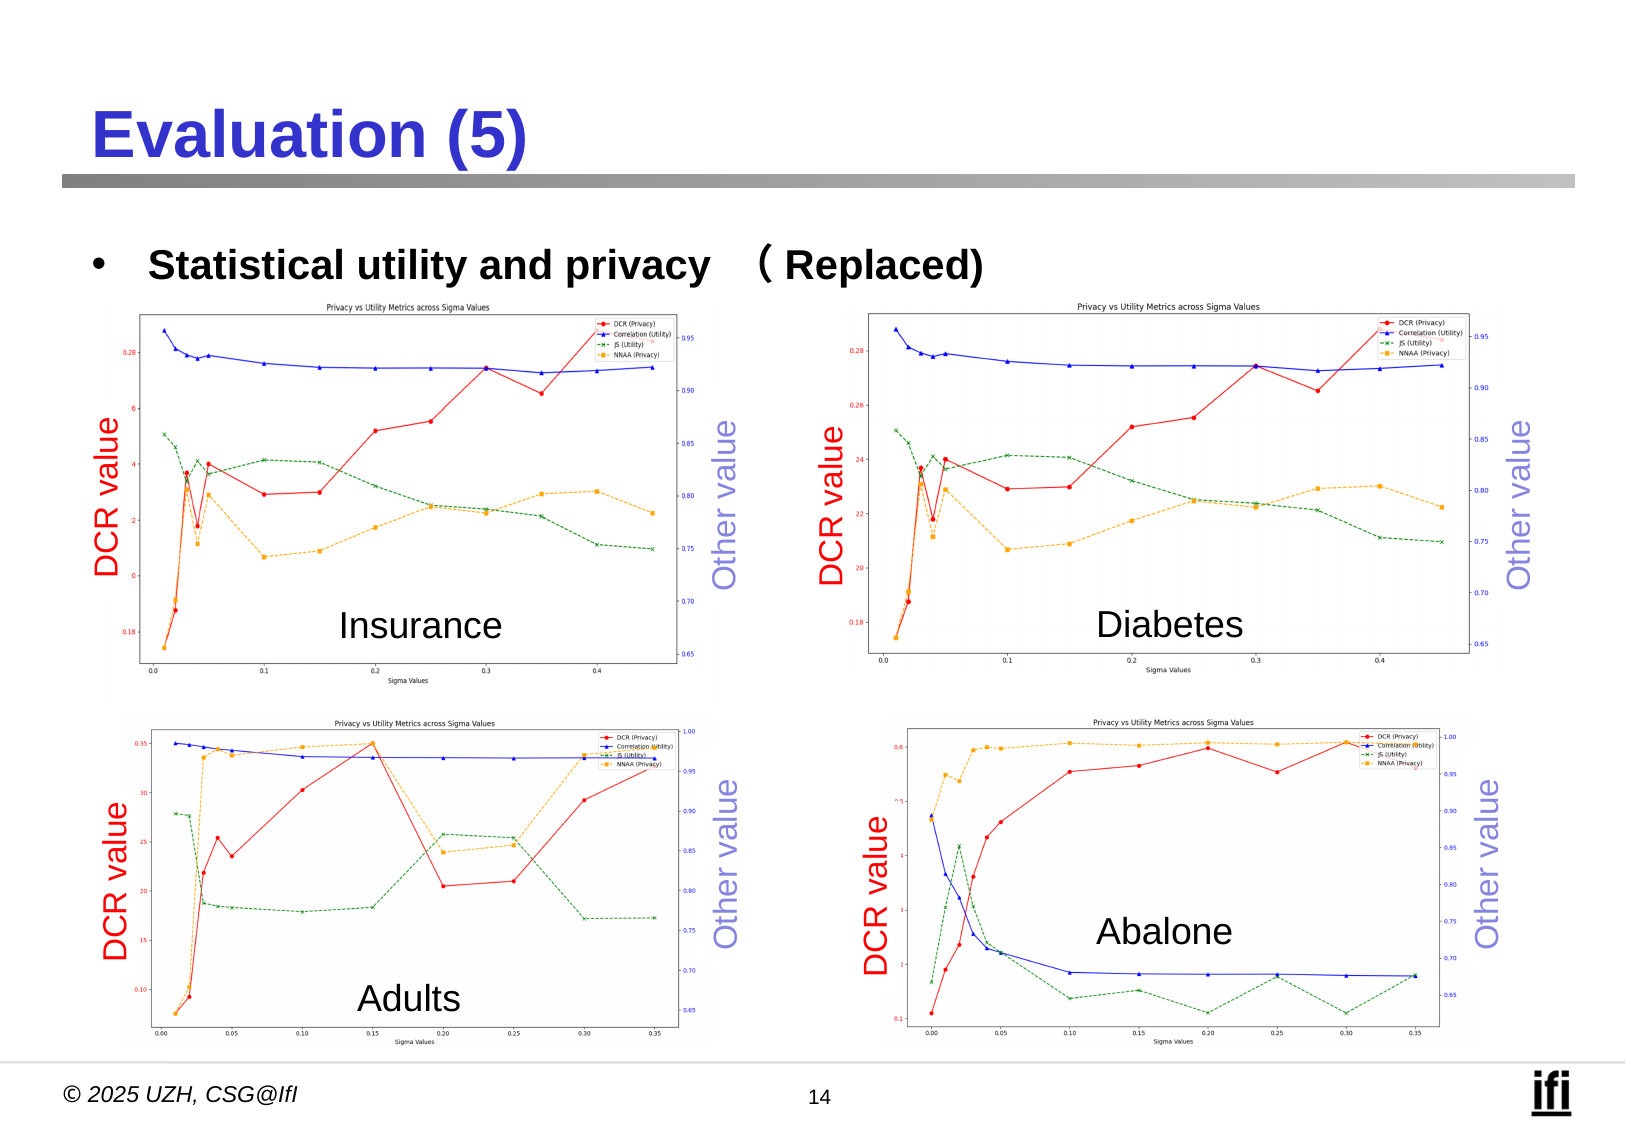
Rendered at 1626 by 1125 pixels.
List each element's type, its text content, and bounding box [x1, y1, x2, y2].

picture [1527, 1069, 1576, 1118]
text_box [594, 170, 625, 205]
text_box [85, 717, 742, 1048]
text_box Evaluation (5) [76, 47, 962, 178]
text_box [846, 717, 1503, 1047]
text_box Statistical utility and privacy （Replaced) [76, 205, 1588, 296]
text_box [801, 300, 1535, 678]
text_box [76, 300, 741, 705]
